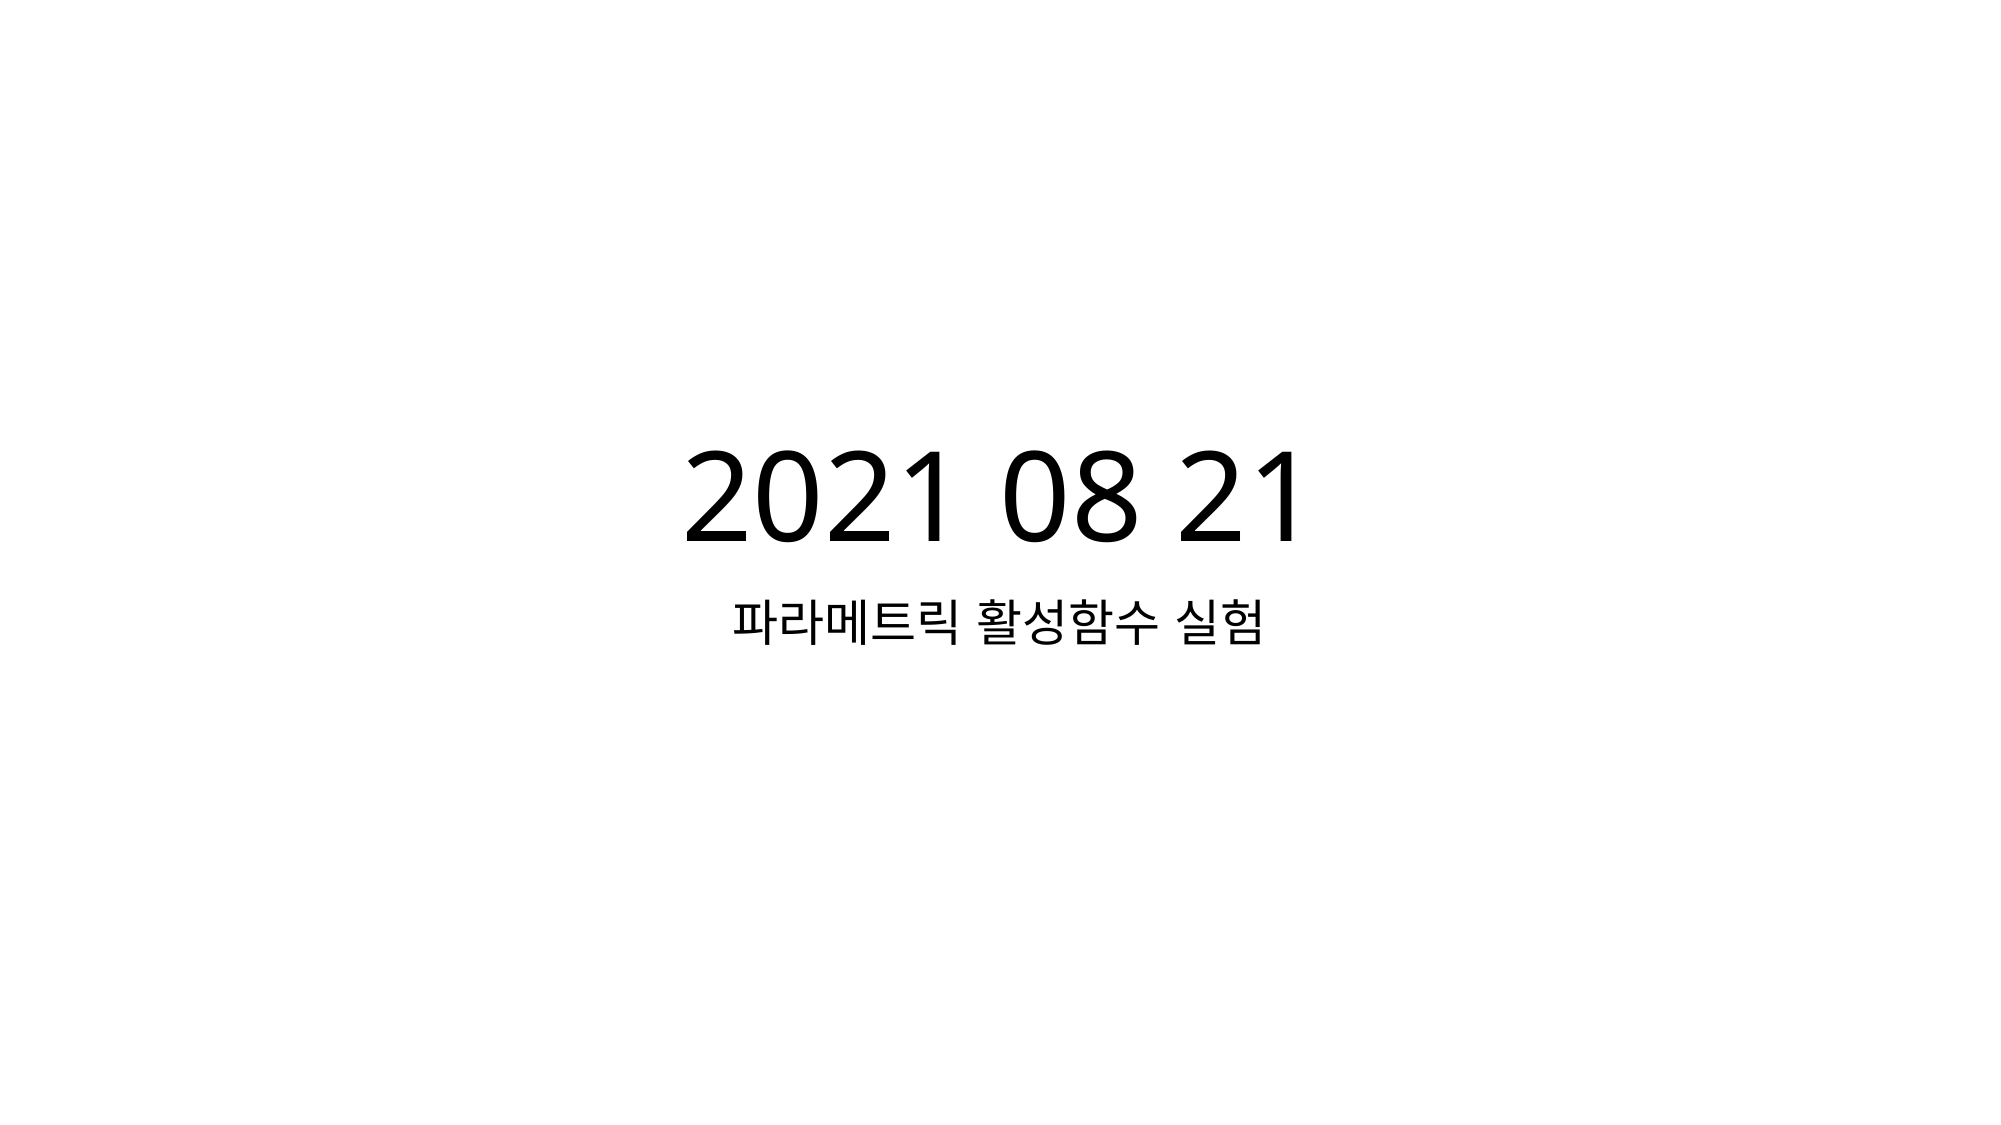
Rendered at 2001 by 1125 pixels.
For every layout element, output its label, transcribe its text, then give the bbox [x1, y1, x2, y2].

title 2021 08 21 [249, 184, 1750, 576]
subtitle 파라메트릭 활성함수 실험 [249, 590, 1750, 863]
